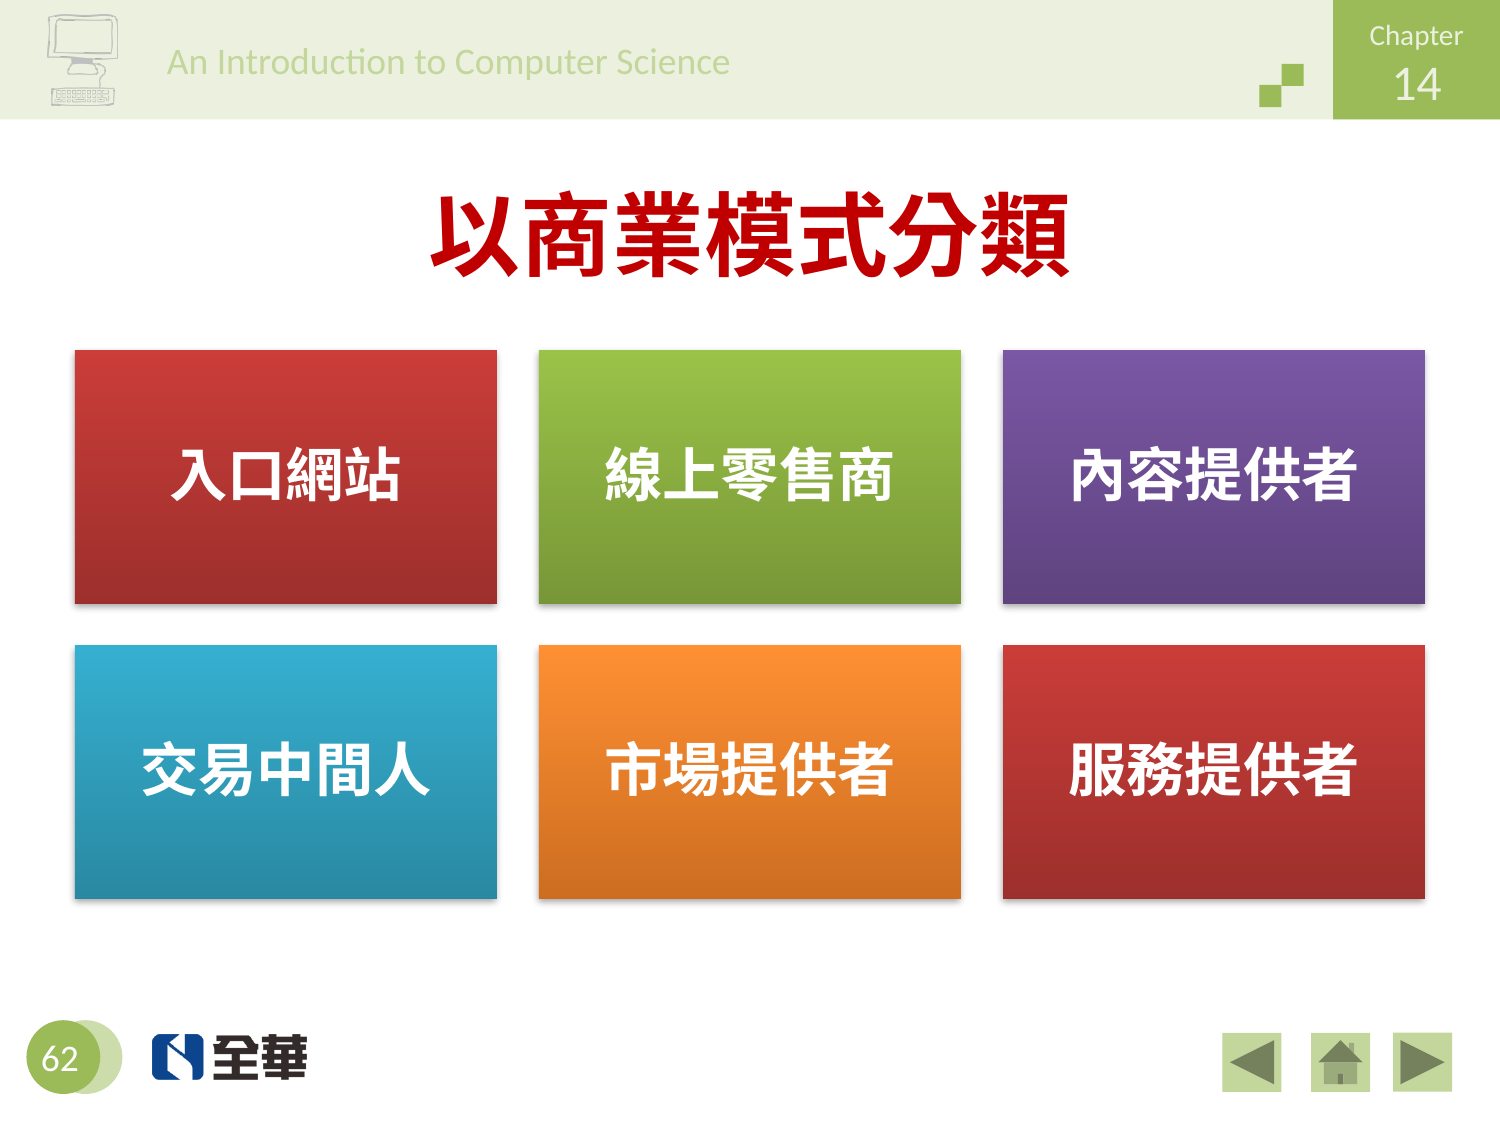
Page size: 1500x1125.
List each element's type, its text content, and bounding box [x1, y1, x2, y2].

title 以商業模式分類 [75, 138, 1425, 303]
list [74, 303, 1426, 946]
picture [47, 14, 118, 106]
picture [152, 1034, 307, 1080]
